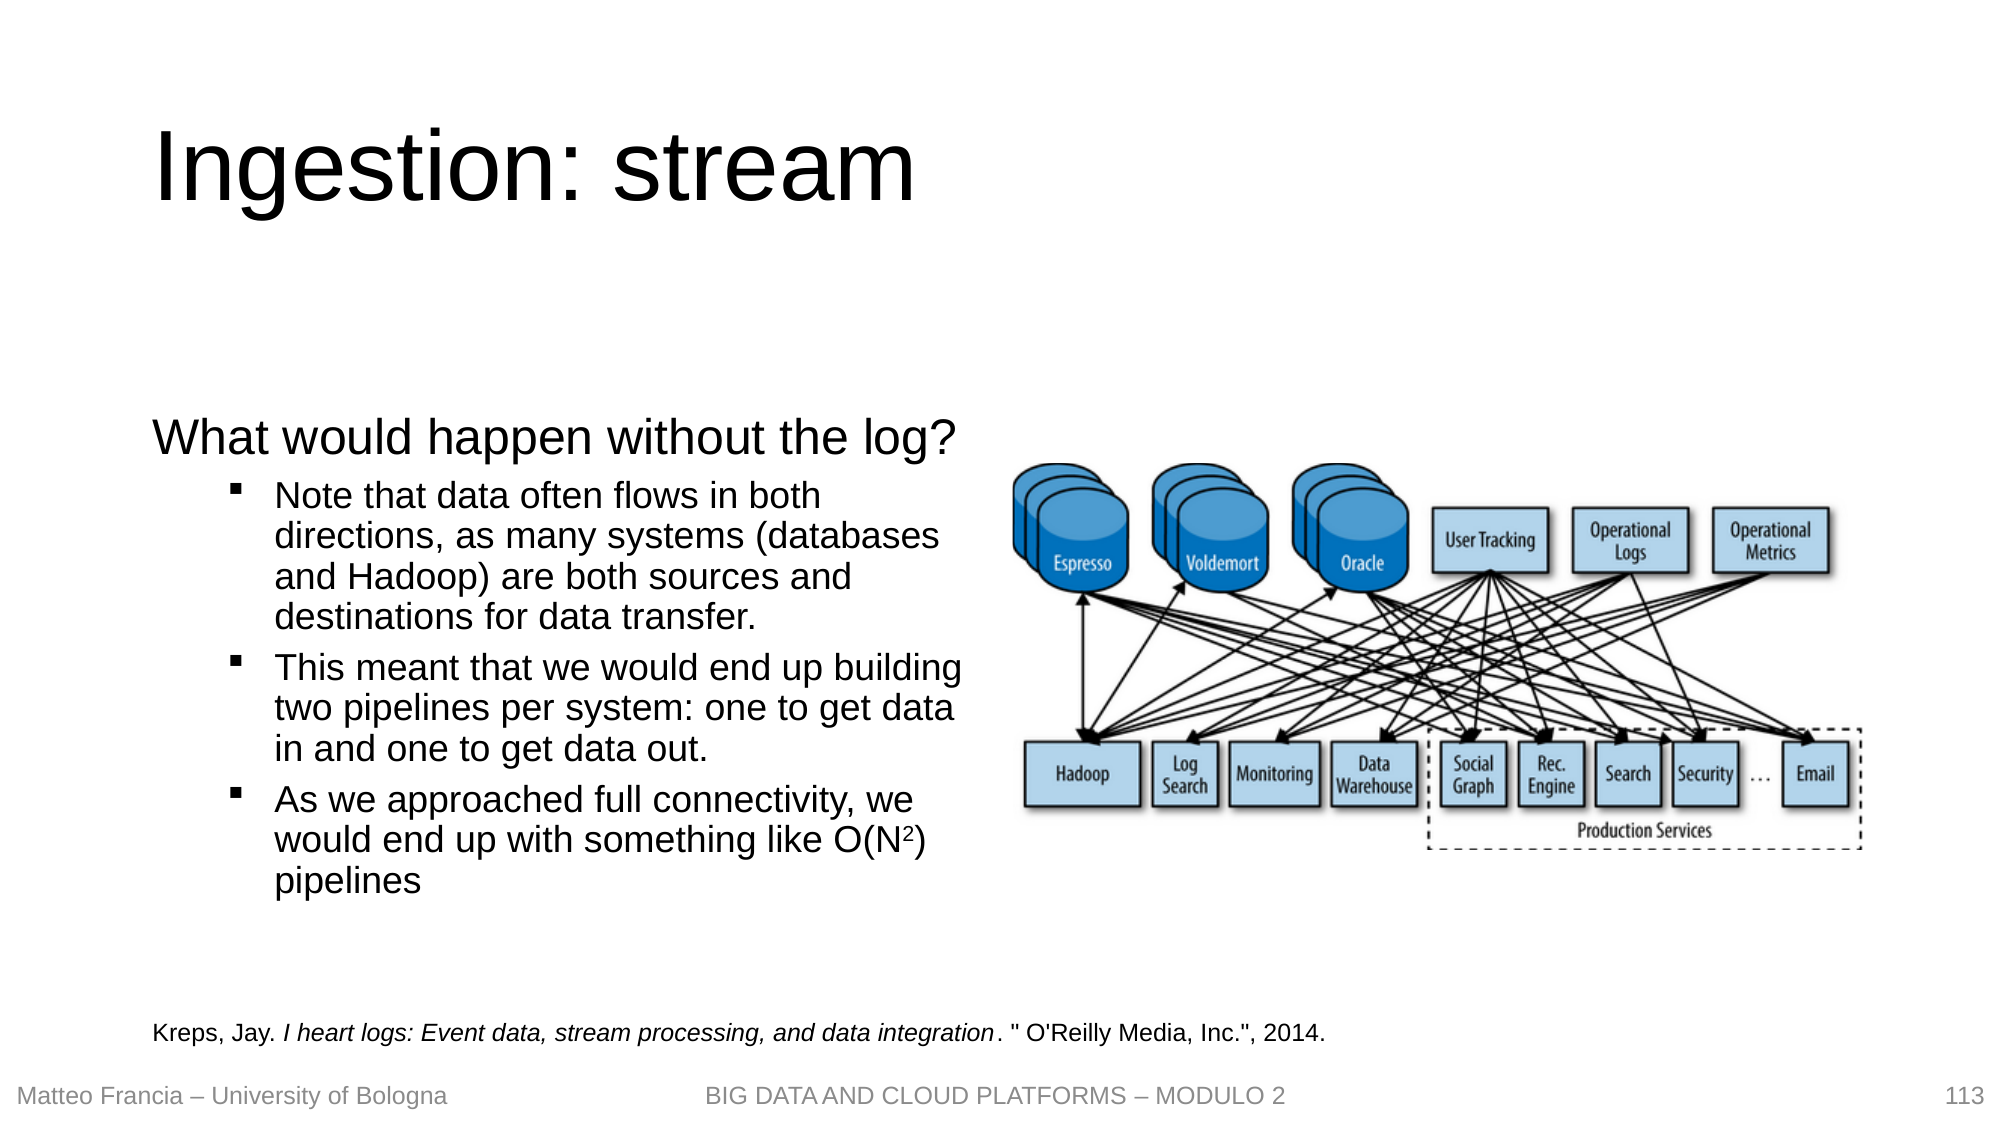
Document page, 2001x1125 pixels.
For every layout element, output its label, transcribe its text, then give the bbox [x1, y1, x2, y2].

slide_number 113 [1550, 1065, 2000, 1125]
list Kreps, Jay. I heart logs: Event data, stream processing, and data integration. " O'Reilly Media, Inc.", 2014. [137, 1003, 1863, 1064]
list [1012, 463, 1863, 850]
title Ingestion: stream [137, 59, 1863, 278]
footer Matteo Francia – University of Bologna [0, 1065, 466, 1125]
list What would happen without the log? Note that data often flows in both directions, as many systems (databases and Hadoop) are both sources and destinations for data transfer. This meant that we would end up building two pipelines per system: one to get data in and one to get data out. As we approached full connectivity, we would end up with something like O(N2) pipelines [137, 299, 988, 1003]
